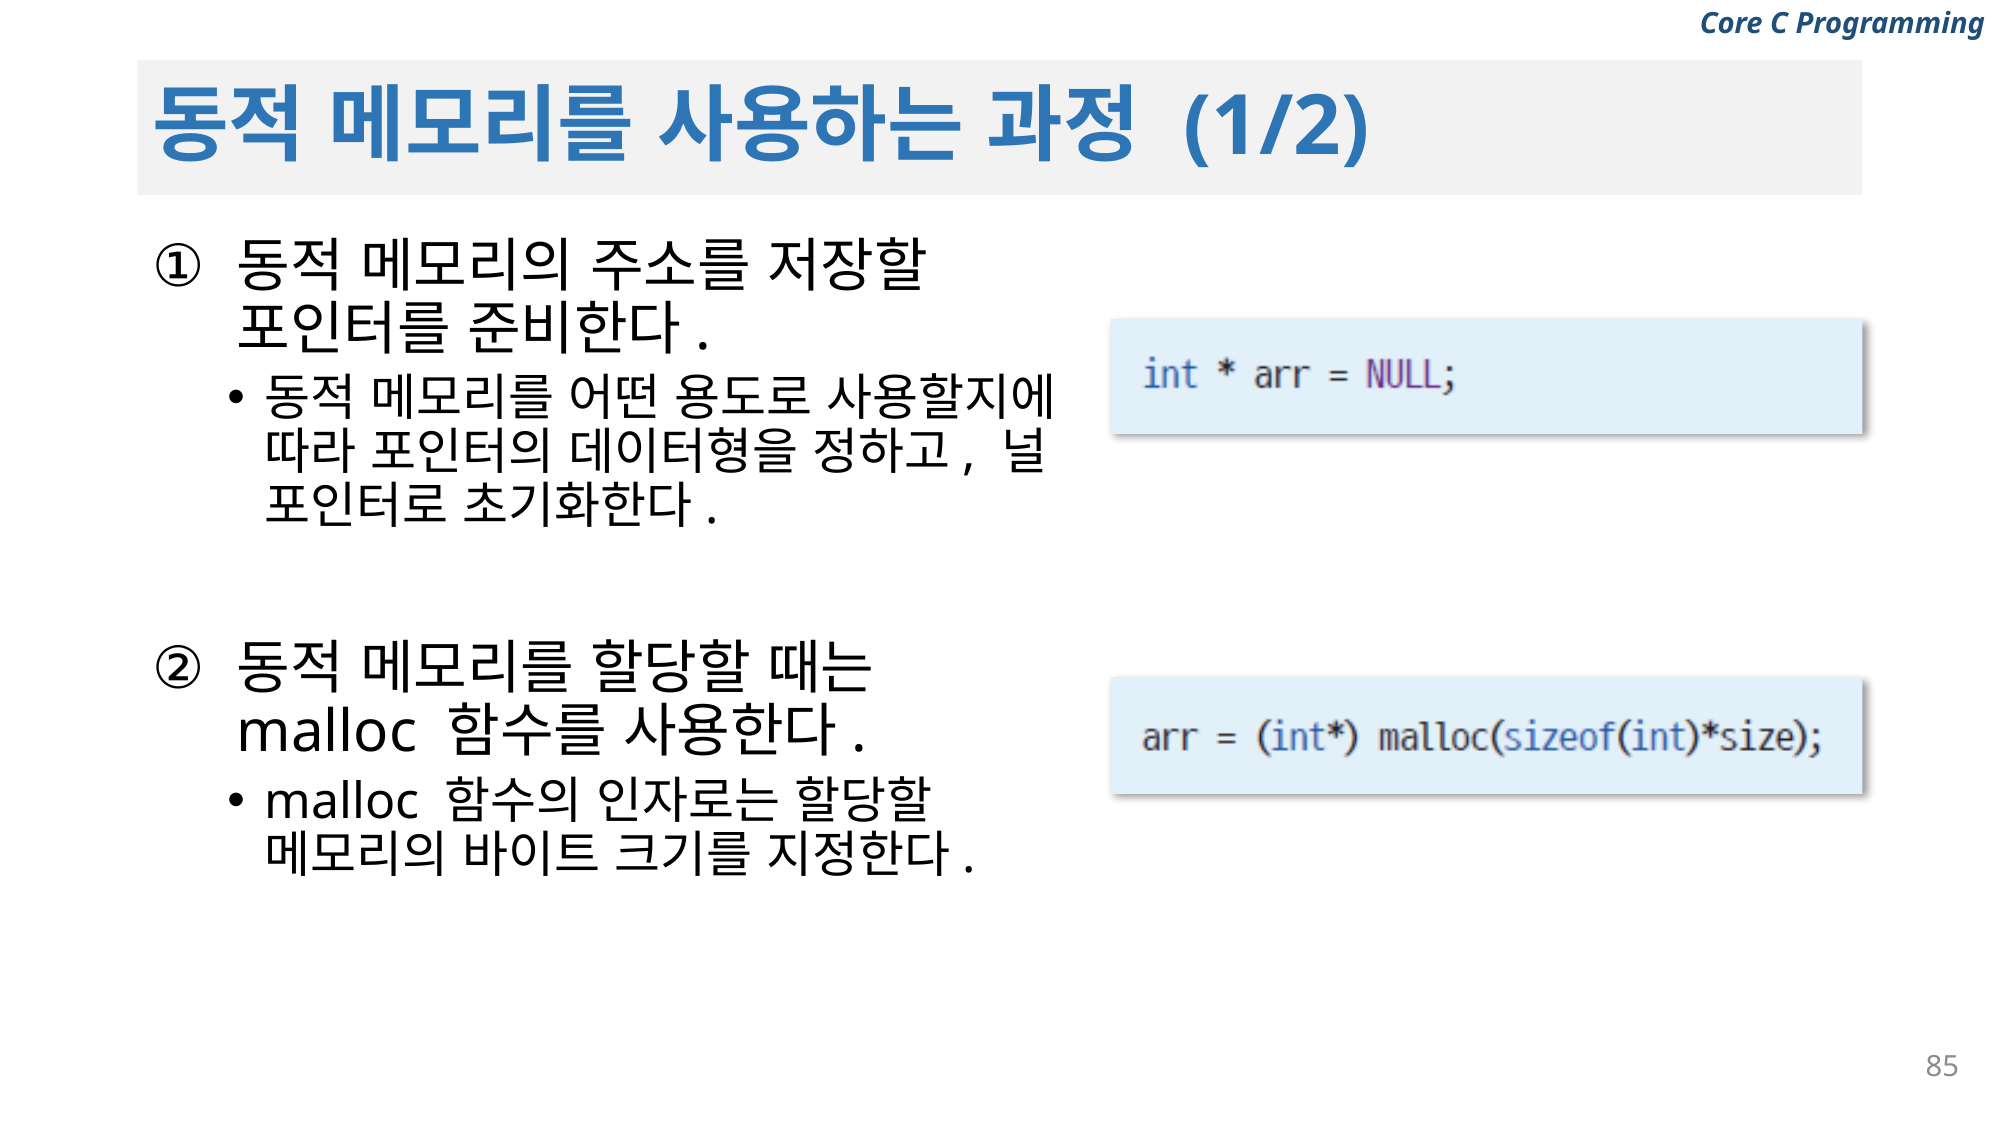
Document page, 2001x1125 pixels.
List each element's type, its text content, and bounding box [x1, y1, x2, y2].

picture [1110, 319, 1863, 437]
picture [1110, 677, 1863, 794]
slide_number 85 [1850, 1028, 1975, 1107]
title 동적 메모리를 사용하는 과정 (1/2) [137, 59, 1863, 195]
list 동적 메모리의 주소를 저장할 포인터를 준비한다. 동적 메모리를 어떤 용도로 사용할지에 따라 포인터의 데이터형을 정하고, 널 포인터로 초기화한다. 동적 메모리를 할당할 때는 malloc 함수를 사용한다. malloc 함수의 인자로는 할당할 메모리의 바이트 크기를 지정한다. [137, 228, 1085, 1084]
